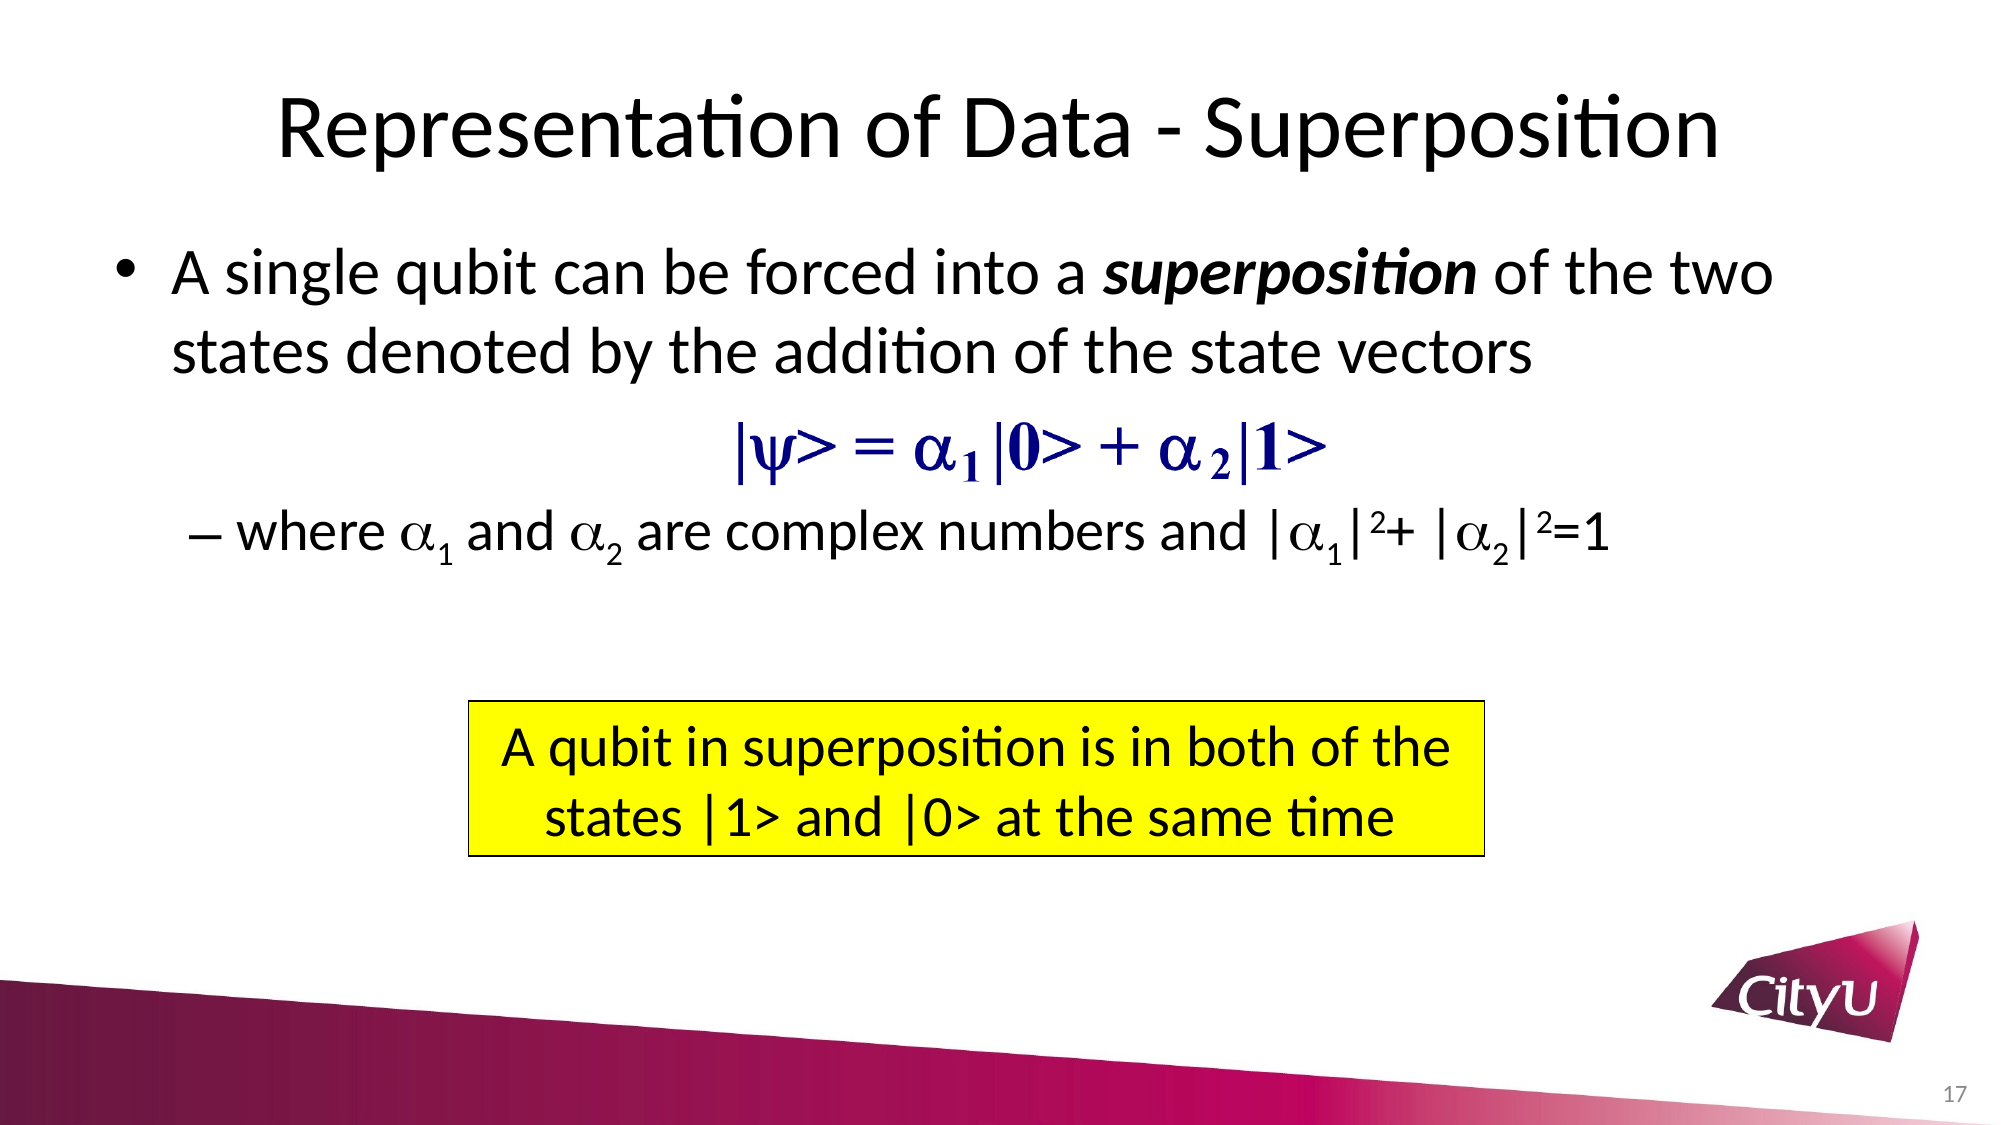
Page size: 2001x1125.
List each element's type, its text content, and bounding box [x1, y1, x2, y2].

title Representation of Data - Superposition [99, 45, 1900, 197]
picture [0, 0, 2001, 1125]
list A single qubit can be forced into a superposition of the two states denoted by the addition of the state vectors where 1 and 2 are complex numbers and |1|2+ |2|2=1 [99, 219, 1900, 1047]
slide_number 17 [1767, 1070, 1983, 1115]
text_box A qubit in superposition is in both of the states |1> and |0> at the same time [468, 701, 1485, 856]
